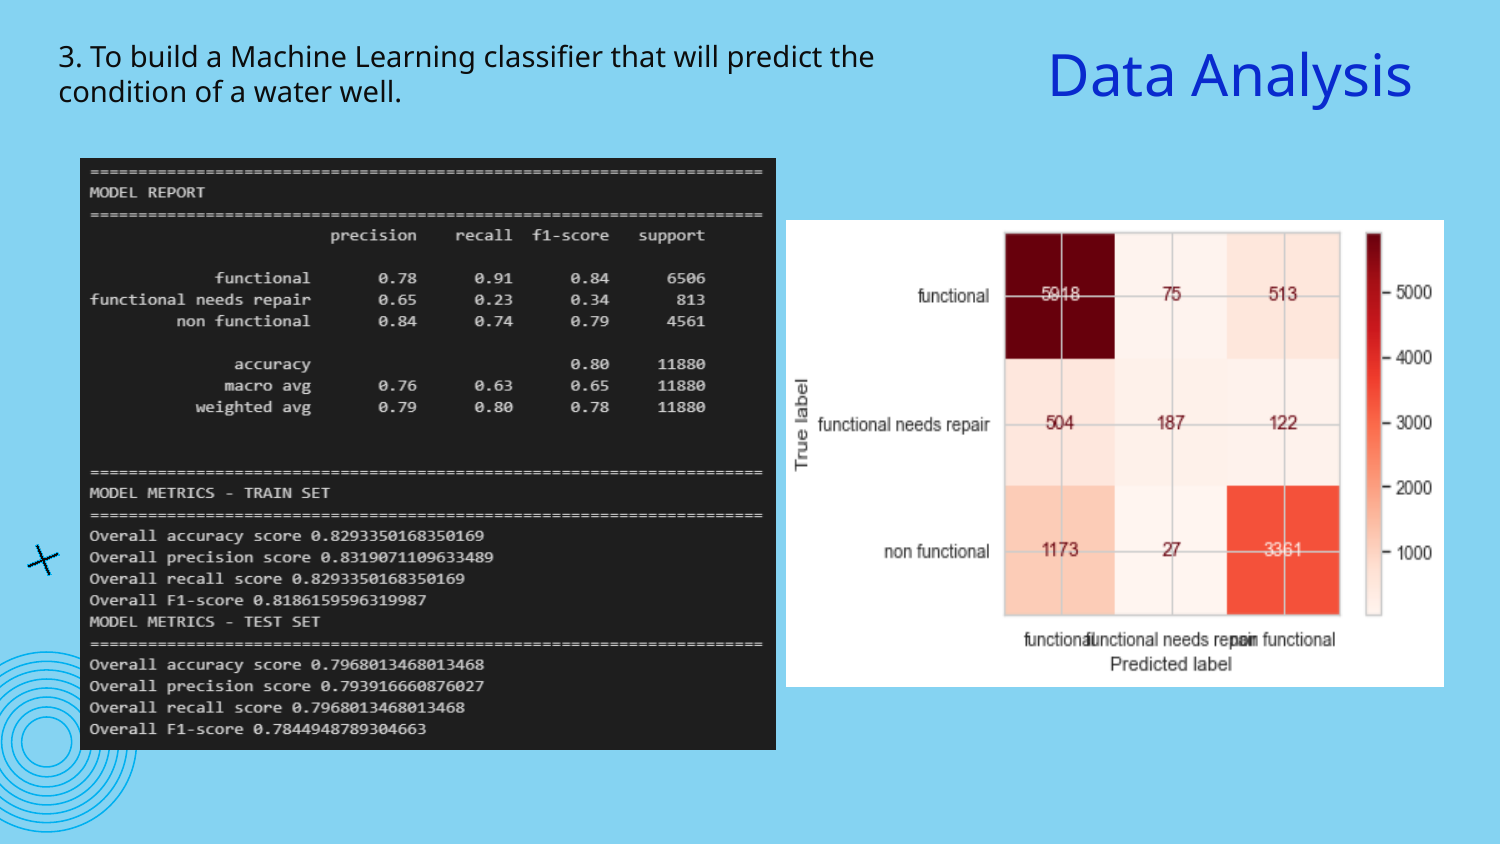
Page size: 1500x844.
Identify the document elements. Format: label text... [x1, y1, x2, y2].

text_box 3. To build a Machine Learning classifier that will predict the condition of a water well. [43, 45, 982, 124]
text_box Data Analysis [981, 29, 1444, 124]
picture [785, 220, 1445, 688]
picture [80, 157, 776, 751]
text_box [0, 400, 325, 844]
